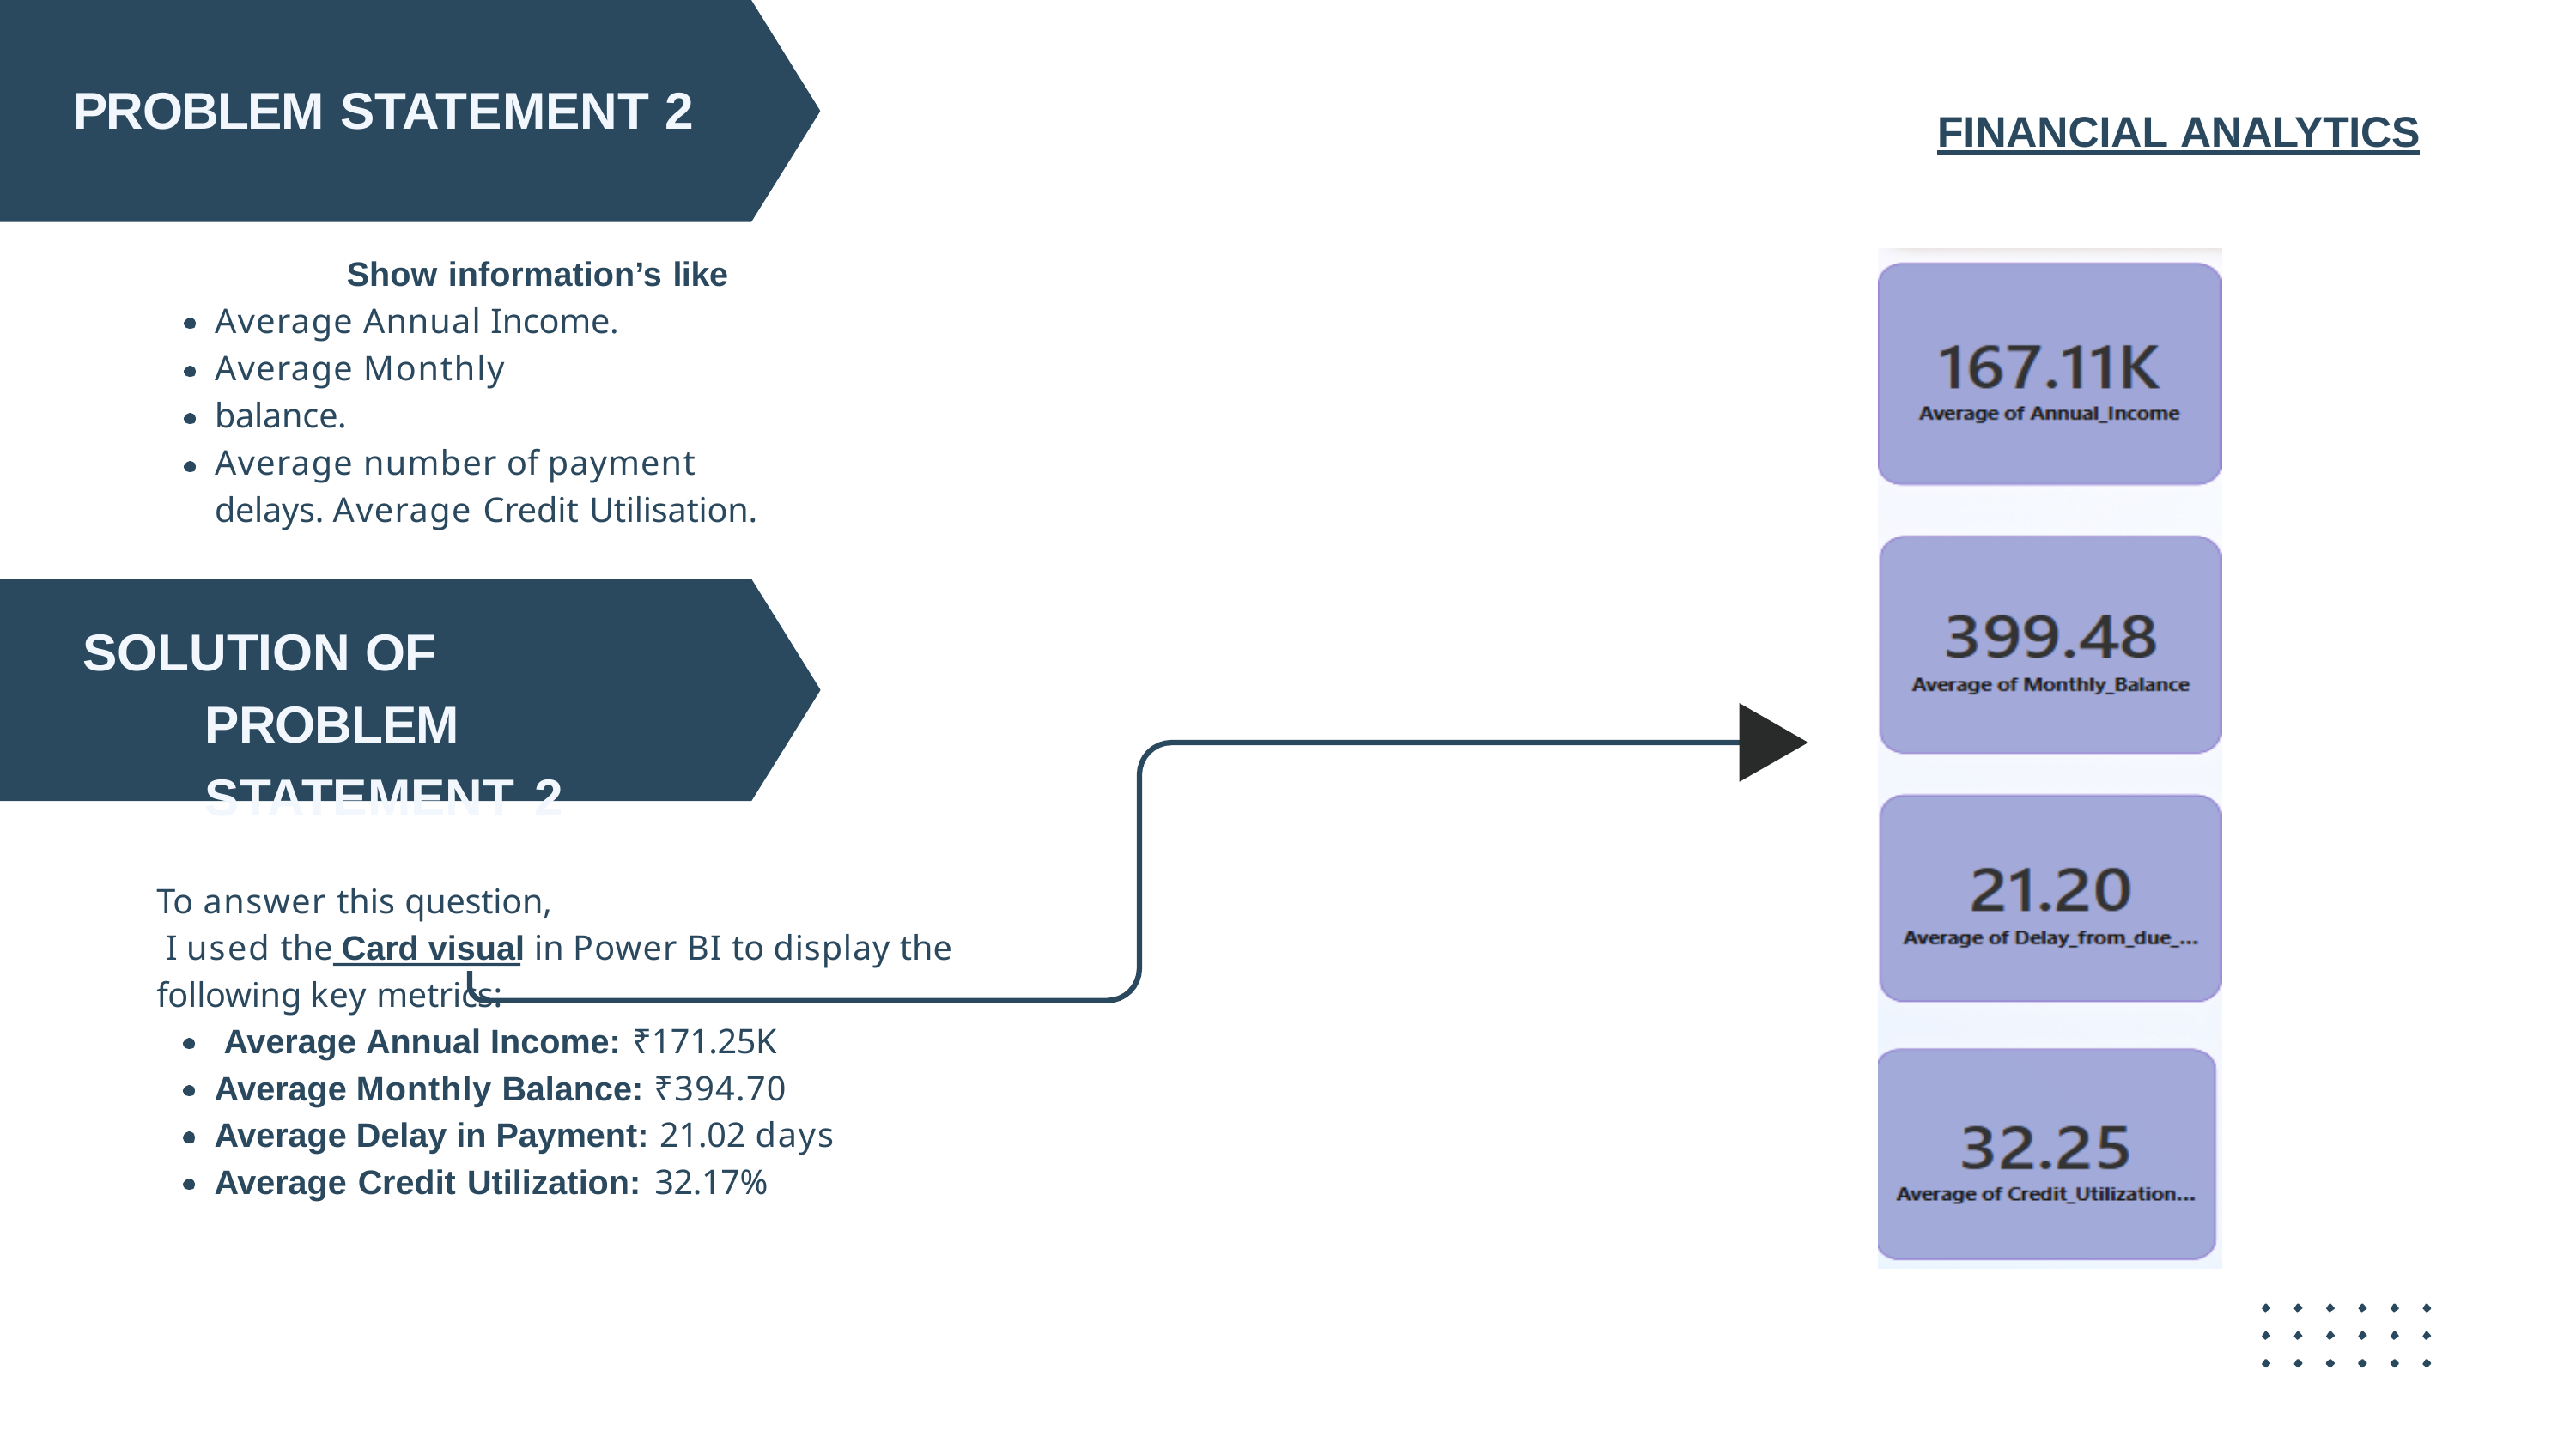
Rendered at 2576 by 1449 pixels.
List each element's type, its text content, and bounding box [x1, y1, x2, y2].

picture [183, 1179, 195, 1191]
text_box [2358, 1303, 2367, 1313]
text_box [2358, 1359, 2367, 1368]
text_box [2358, 1331, 2367, 1340]
picture [184, 365, 196, 377]
text_box [2325, 1331, 2335, 1340]
picture [184, 413, 196, 425]
text_box [2390, 1359, 2399, 1368]
picture [183, 1038, 195, 1050]
text_box [2325, 1359, 2335, 1368]
text_box [2422, 1303, 2432, 1313]
text_box [2390, 1303, 2399, 1313]
picture [183, 1131, 195, 1143]
text_box [2262, 1303, 2270, 1313]
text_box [466, 702, 1809, 1004]
text_box [2293, 1303, 2303, 1313]
text_box [2325, 1303, 2335, 1313]
text_box [2390, 1331, 2399, 1340]
text_box SOLUTION OF PROBLEM STATEMENT 2 [81, 607, 702, 826]
text_box [2422, 1359, 2432, 1368]
title PROBLEM STATEMENT 2 [44, 28, 791, 319]
text_box [2262, 1331, 2270, 1340]
text_box [2262, 1359, 2270, 1368]
picture [1878, 248, 2222, 1269]
text_box Show information’s like Average Annual Income. Average Monthly balance. Average number of payment delays. Average Credit Utilisation. [213, 243, 801, 530]
text_box [2293, 1331, 2303, 1340]
text_box [2293, 1359, 2303, 1368]
text_box FINANCIAL ANALYTICS [1903, 102, 2465, 156]
picture [183, 1084, 195, 1096]
text_box To answer this question, I used the Card visual in Power BI to display the following key metrics: Average Annual Income: ₹171.25K Average Monthly Balance: ₹394.70 Average Delay in Payment: 21.02 days Average Credit Utilization: 32.17% [155, 871, 1090, 1202]
picture [184, 318, 196, 330]
picture [184, 460, 196, 472]
text_box [0, 579, 821, 802]
text_box [2422, 1331, 2432, 1340]
